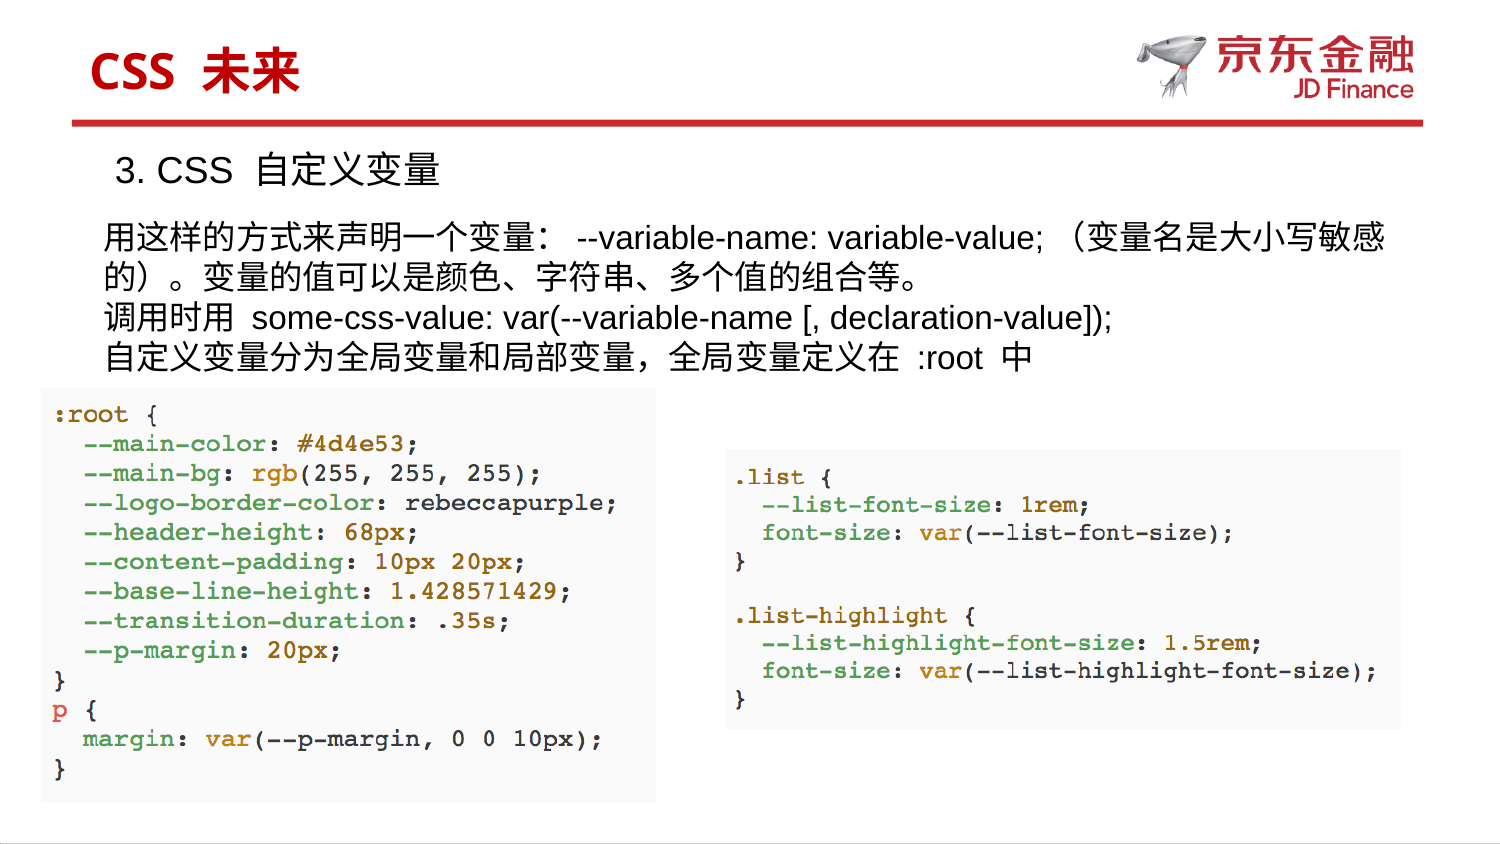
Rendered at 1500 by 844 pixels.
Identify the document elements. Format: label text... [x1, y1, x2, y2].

picture [1123, 25, 1434, 106]
picture [726, 449, 1401, 730]
picture [41, 388, 656, 803]
text_box 3. CSS 自定义变量 [100, 138, 1376, 199]
text_box 用这样的方式来声明一个变量：--variable-name: variable-value;（变量名是大小写敏感的）。变量的值可以是颜色、字符串、多个值的组合等。 调用时用 some-css-value: var(--variable-name [, declaration-value]); 自定义变量分为全局变量和局部变量，全局变量定义在 :root 中 [88, 209, 1459, 384]
text_box CSS 未来 [75, 32, 317, 107]
